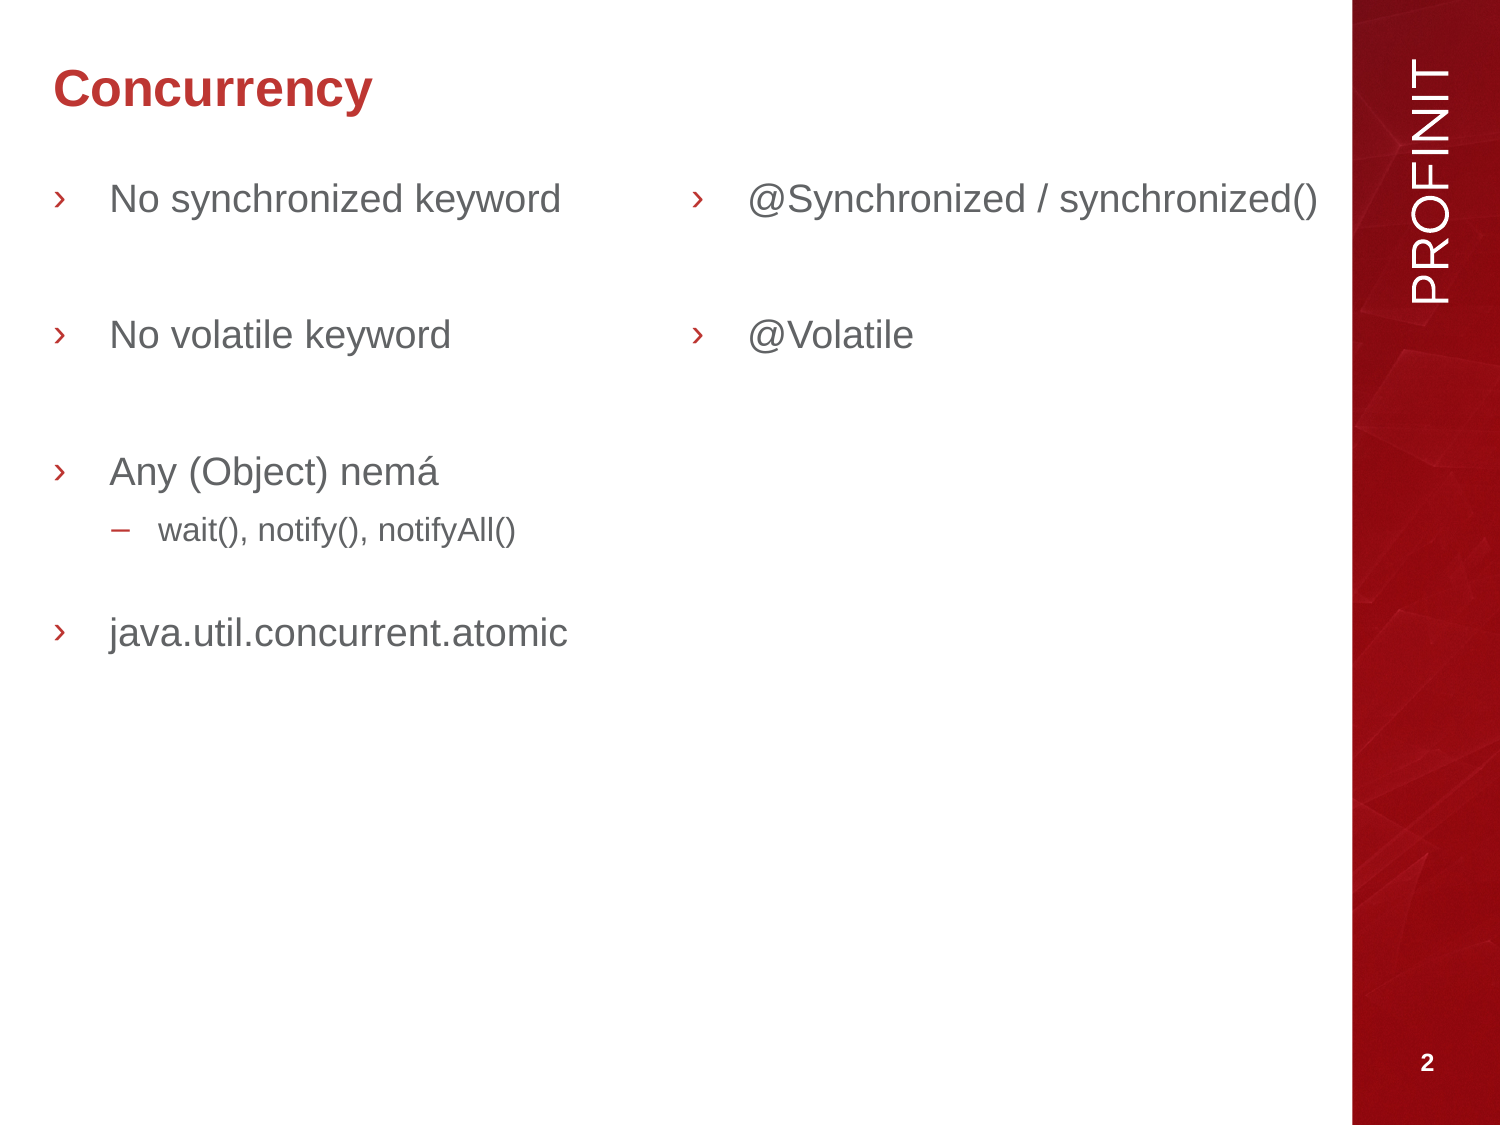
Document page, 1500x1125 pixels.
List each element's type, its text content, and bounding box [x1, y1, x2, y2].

text_box @Synchronized / synchronized() @Volatile [690, 172, 1353, 1071]
text_box Concurrency [53, 54, 1294, 114]
text_box No synchronized keyword No volatile keyword Any (Object) nemá wait(), notify(), notifyAll() java.util.concurrent.atomic [53, 172, 690, 1071]
picture [1352, 0, 1500, 1125]
